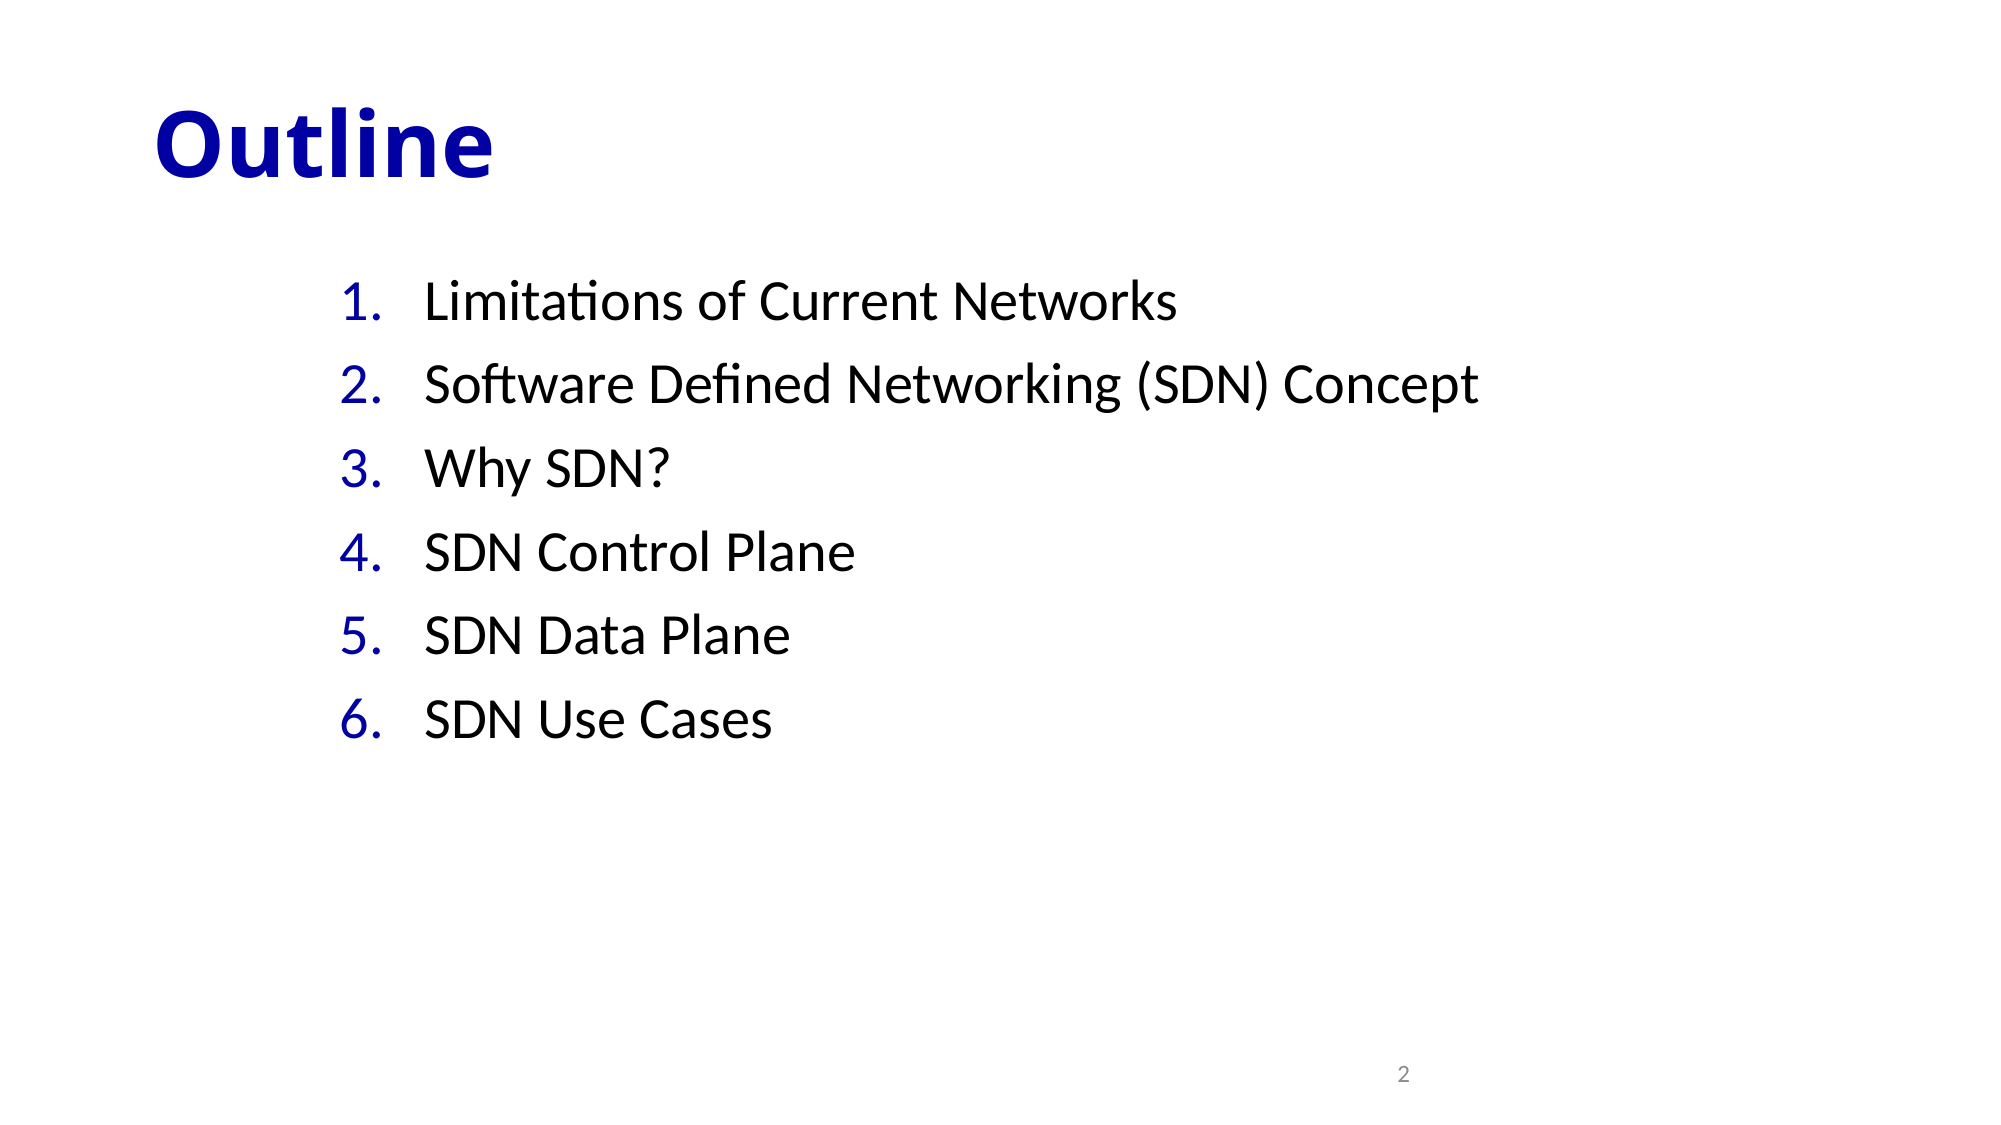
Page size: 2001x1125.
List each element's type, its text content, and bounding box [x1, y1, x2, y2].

title Outline [137, 74, 1863, 221]
slide_number 2 [1074, 1042, 1425, 1103]
list Limitations of Current Networks Software Defined Networking (SDN) Concept Why SDN? SDN Control Plane SDN Data Plane SDN Use Cases [324, 262, 1675, 1080]
